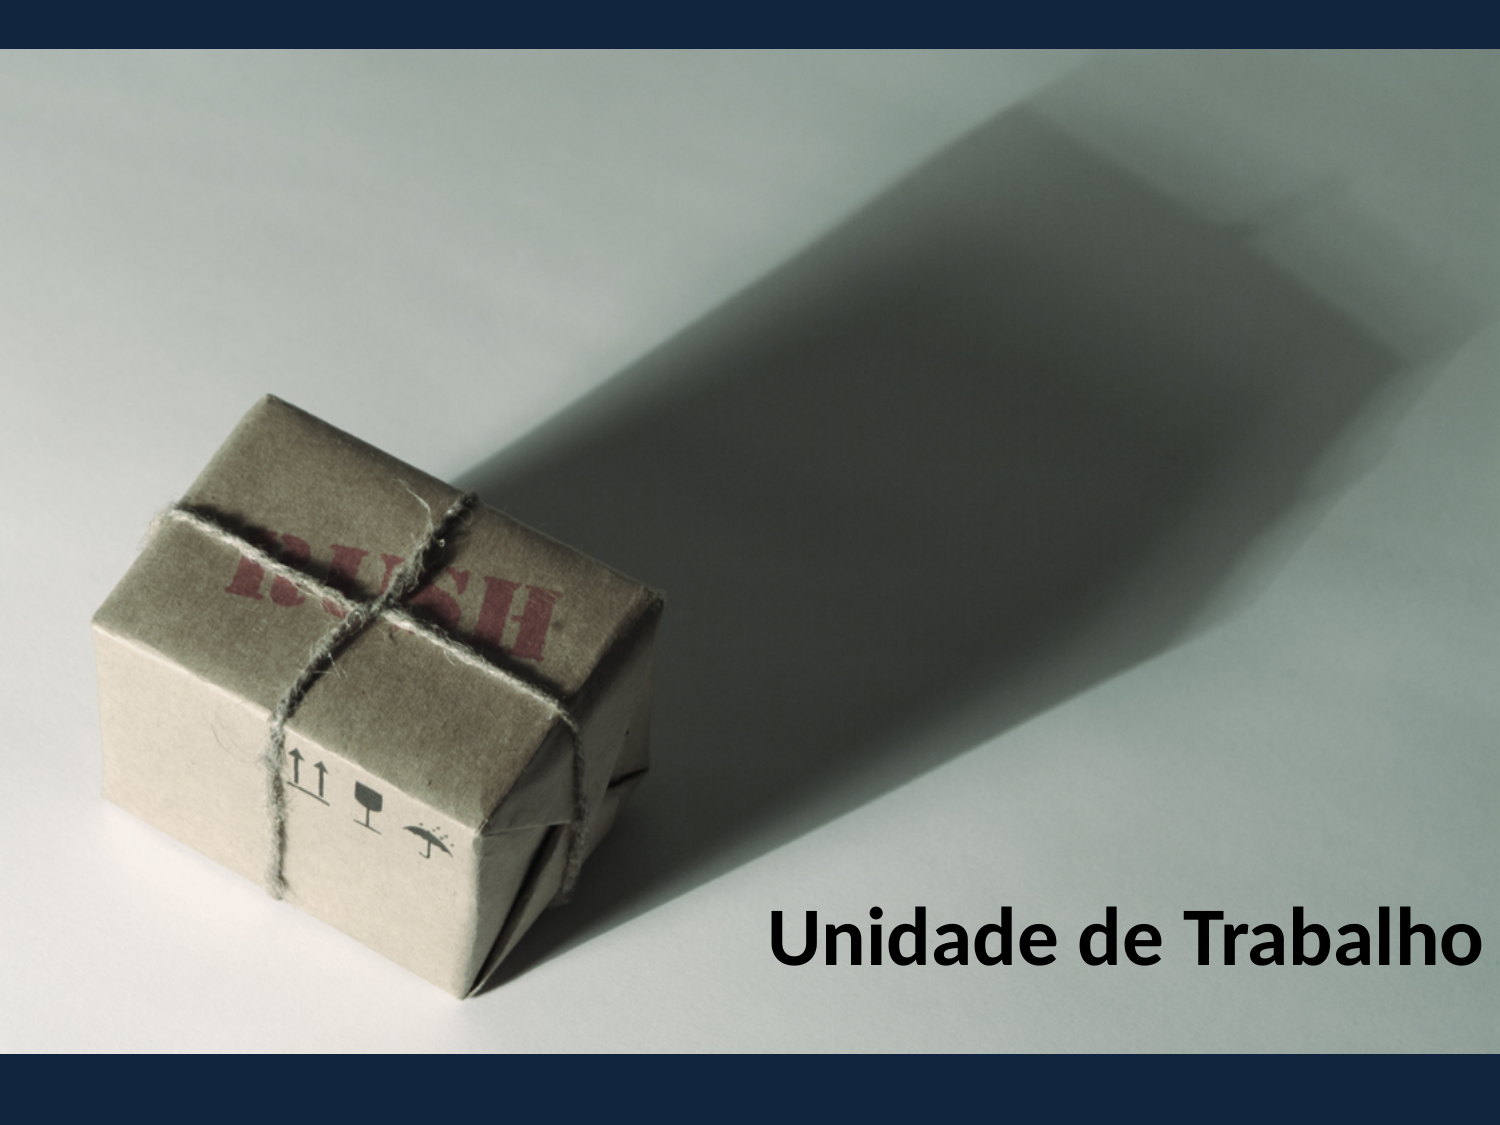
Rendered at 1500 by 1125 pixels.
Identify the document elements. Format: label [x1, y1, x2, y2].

picture [0, 49, 1500, 1054]
